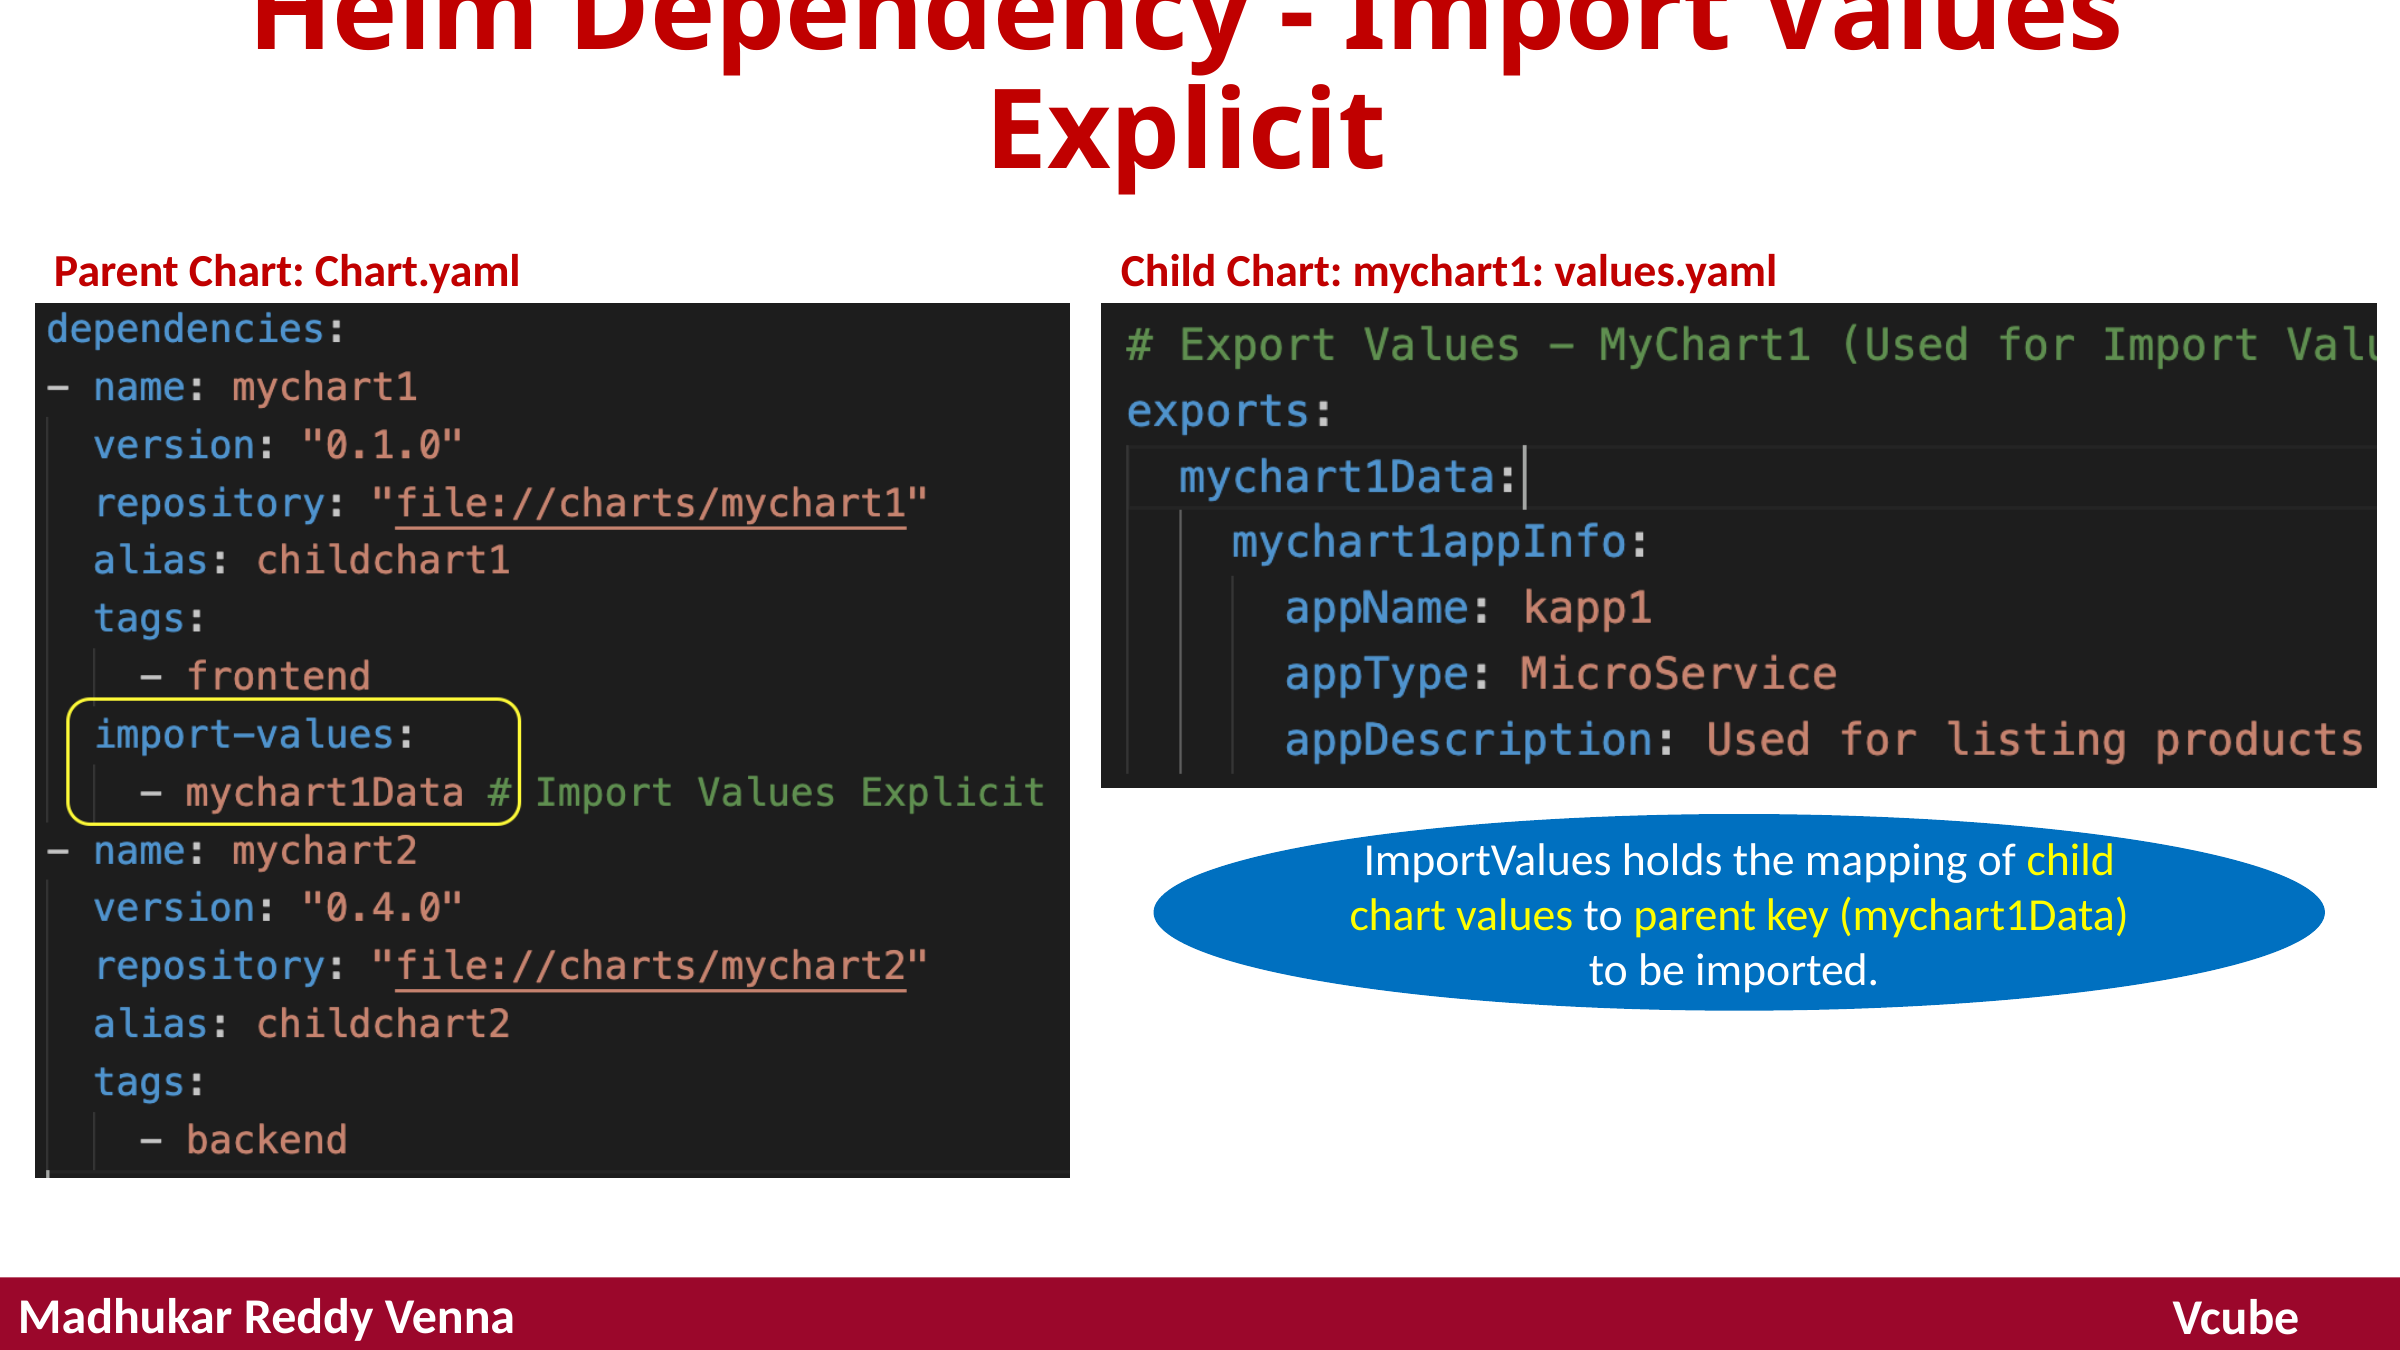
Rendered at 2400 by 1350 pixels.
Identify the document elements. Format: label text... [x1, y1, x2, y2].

title Helm Dependency - Import Values Explicit [151, 0, 2222, 171]
picture [35, 303, 1070, 1178]
text_box ImportValues holds the mapping of child chart values to parent key (mychart1Data) to be imported. [1151, 811, 2328, 1013]
text_box Parent Chart: Chart.yaml [39, 233, 536, 290]
text_box Child Chart: mychart1: values.yaml [1106, 233, 1793, 290]
footer Madhukar Reddy Venna [0, 1278, 543, 1350]
picture [1101, 303, 2377, 788]
